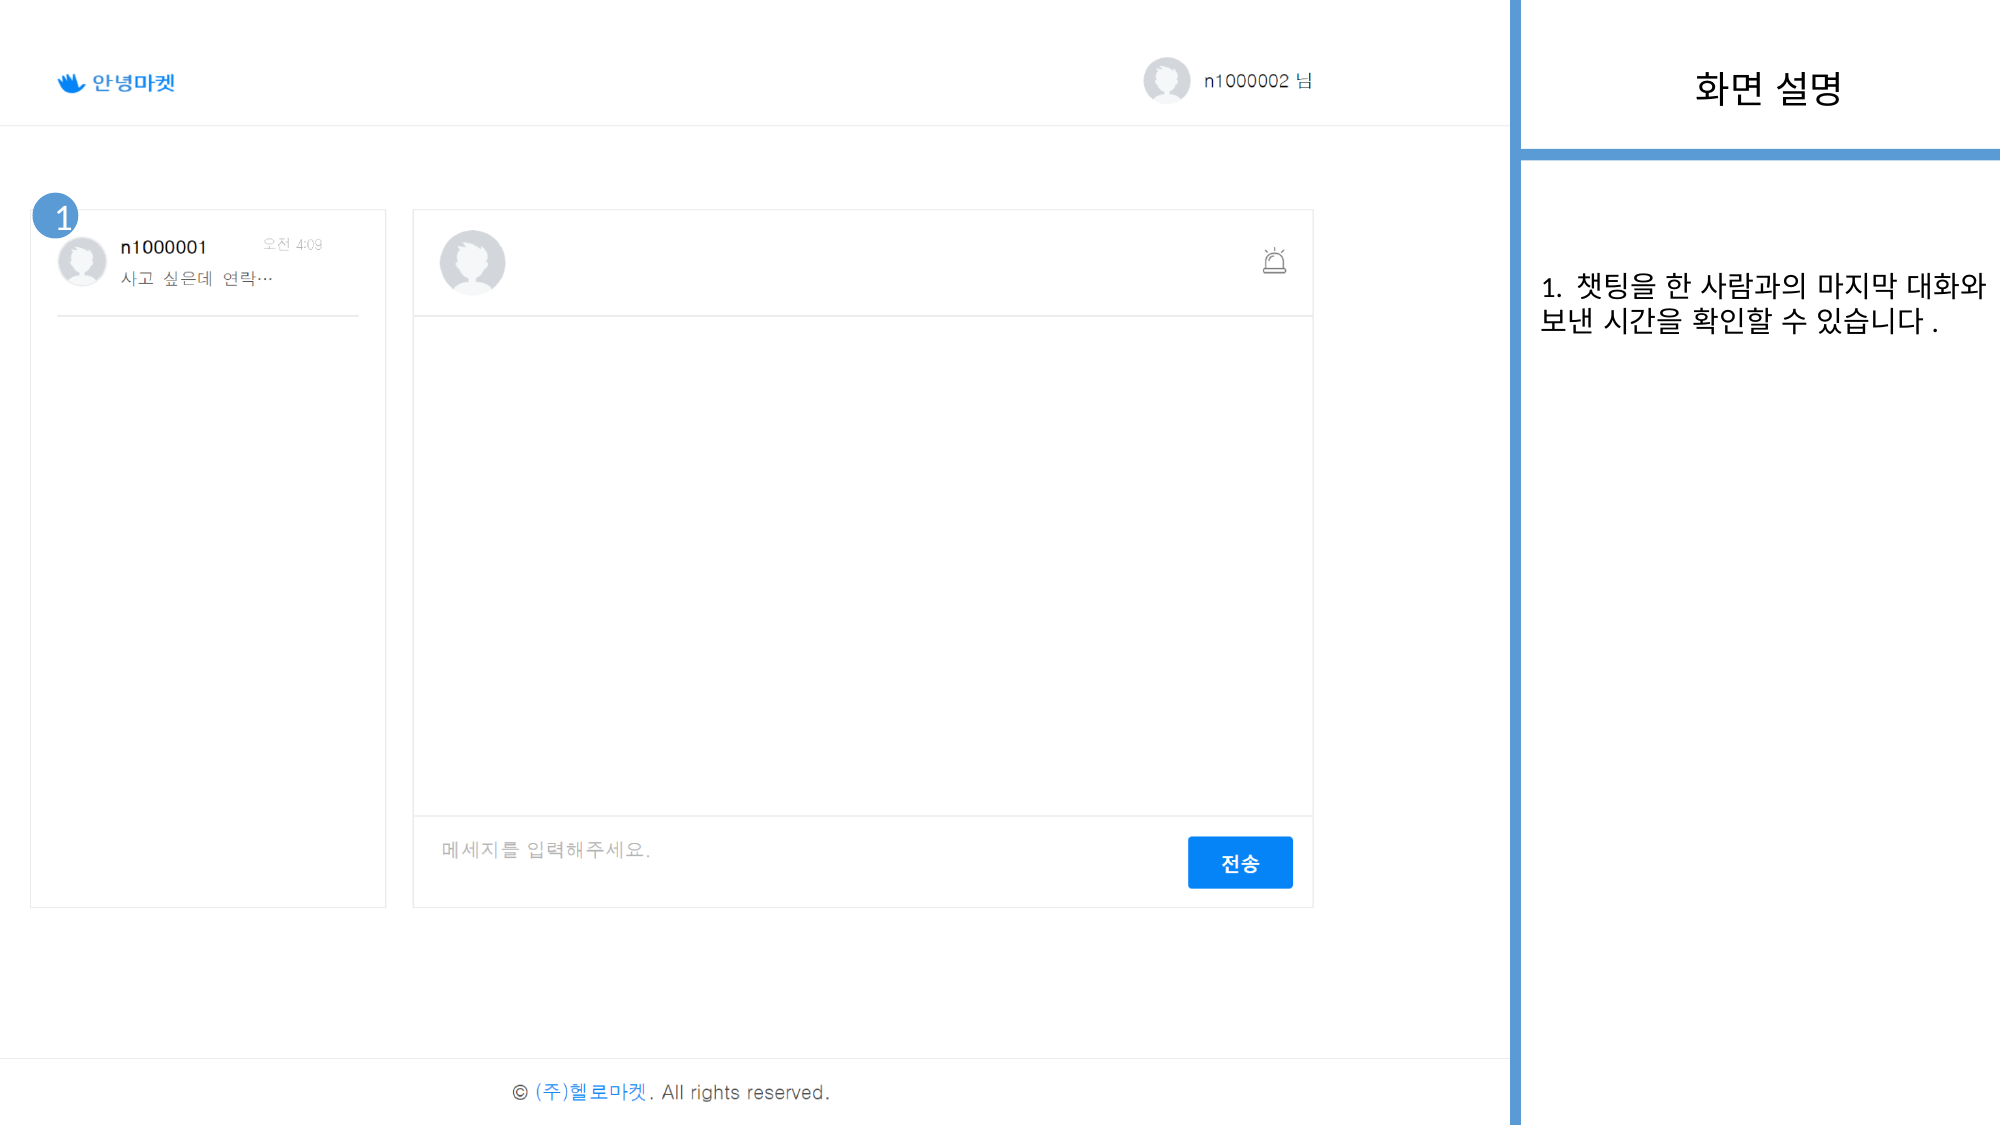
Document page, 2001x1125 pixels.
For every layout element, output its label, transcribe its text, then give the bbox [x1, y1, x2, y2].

picture [0, 0, 1510, 1125]
text_box 1. 챗팅을 한 사람과의 마지막 대화와 보낸 시간을 확인할 수 있습니다. [1525, 261, 2000, 381]
text_box [1510, 0, 1522, 1125]
text_box [1520, 148, 2000, 161]
text_box 화면 설명 [1680, 58, 1860, 118]
